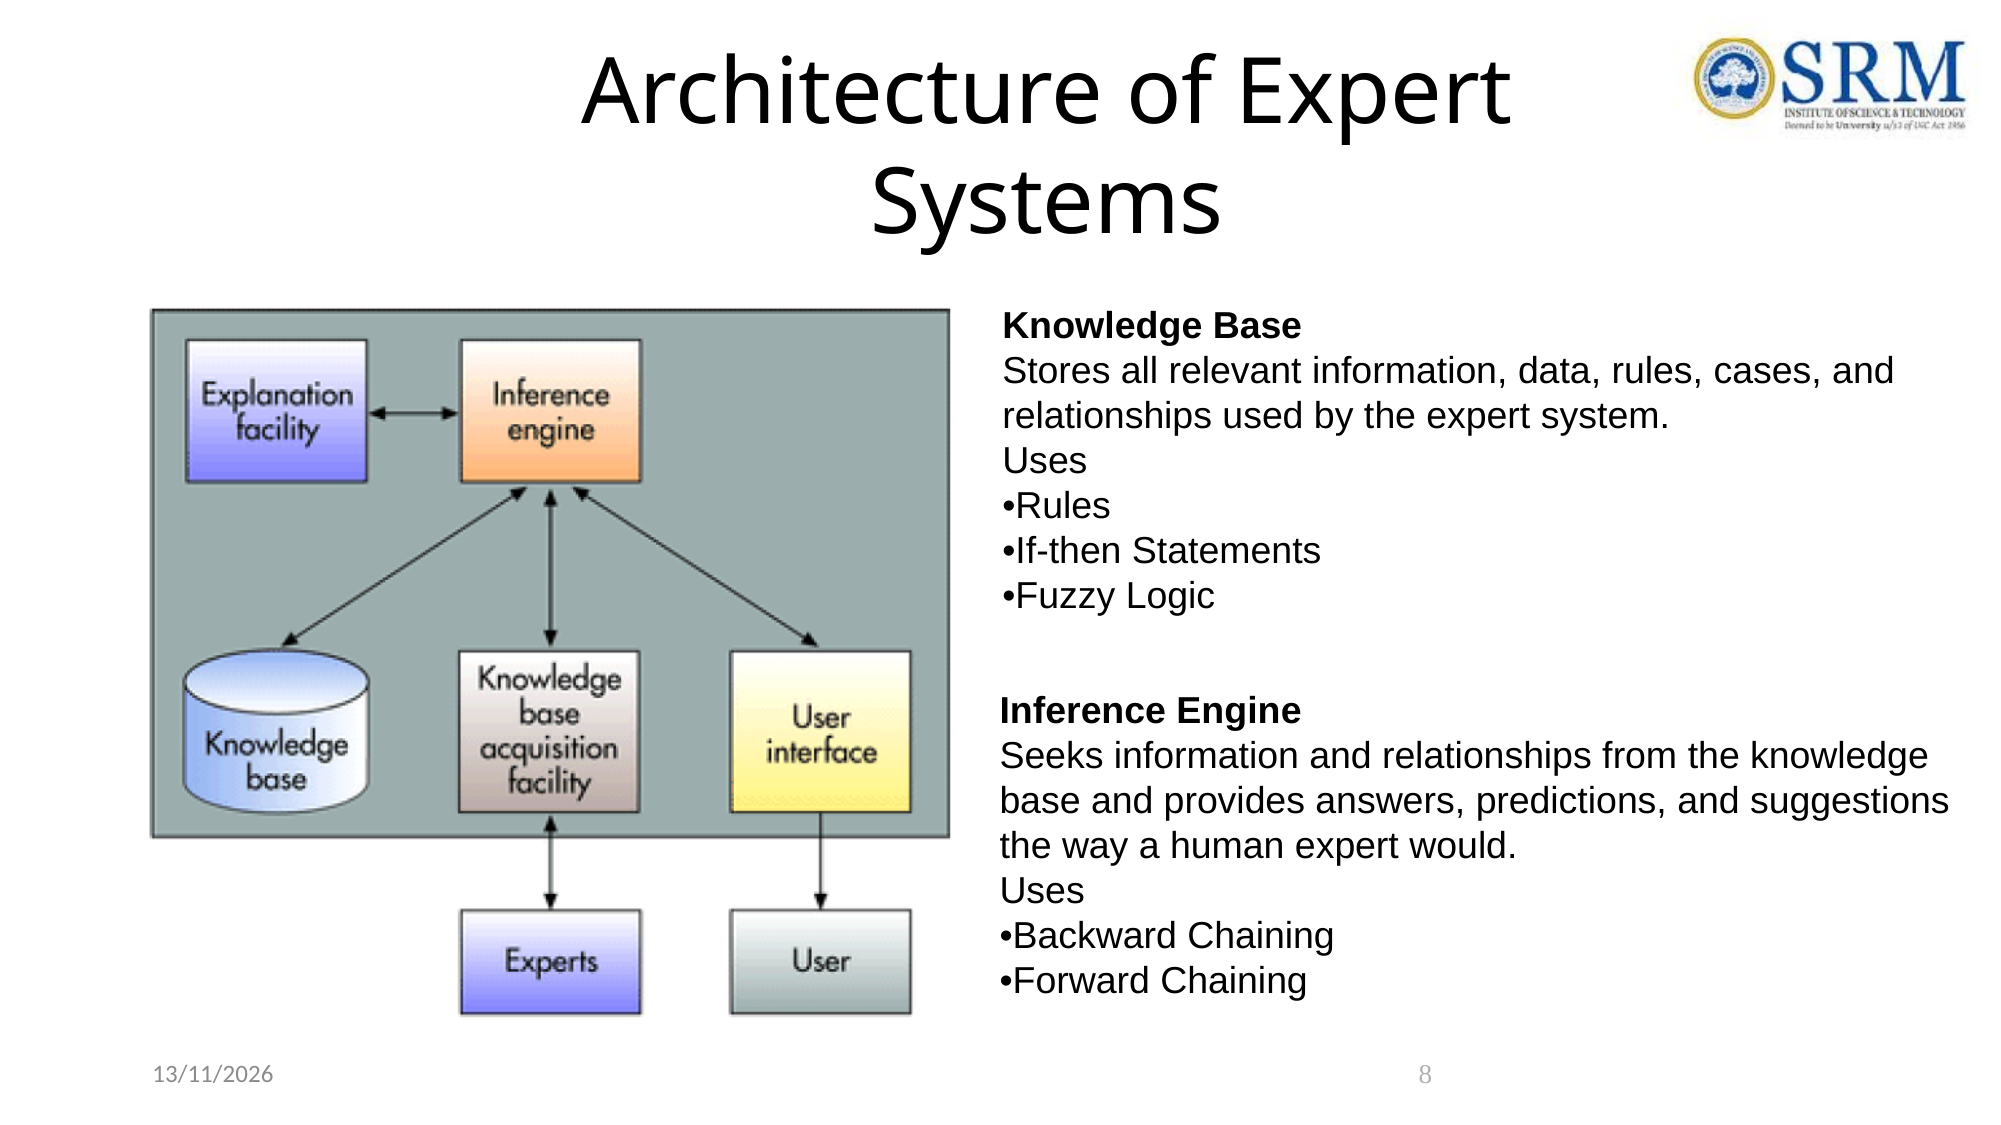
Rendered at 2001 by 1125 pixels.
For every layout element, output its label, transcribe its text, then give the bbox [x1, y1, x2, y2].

title Architecture of Expert Systems [435, 29, 1657, 252]
text_box Knowledge Base Stores all relevant information, data, rules, cases, and relationships used by the expert system. Uses •Rules •If-then Statements •Fuzzy Logic [1063, 293, 1988, 623]
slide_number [137, 1042, 588, 1103]
picture [15, 279, 1063, 1029]
slide_number 8 [1412, 1009, 1863, 1125]
text_box Inference Engine Seeks information and relationships from the knowledge base and provides answers, predictions, and suggestions the way a human expert would. Uses •Backward Chaining •Forward Chaining [1063, 678, 1985, 1009]
picture [1673, 15, 2000, 149]
